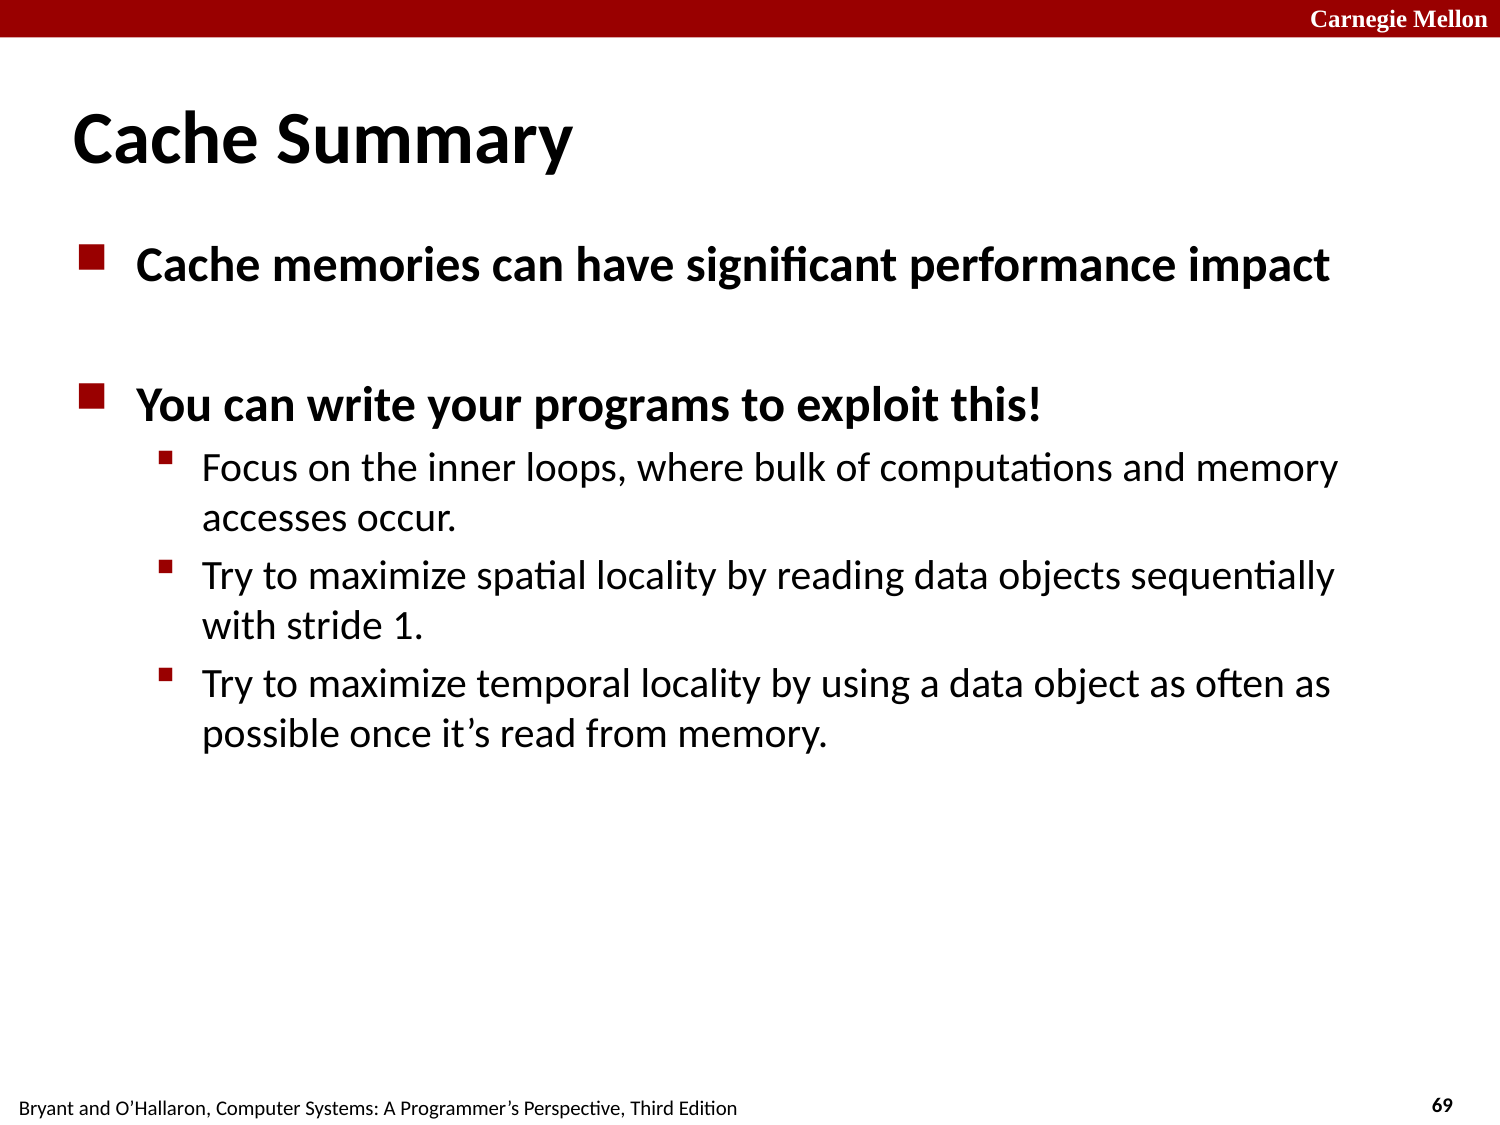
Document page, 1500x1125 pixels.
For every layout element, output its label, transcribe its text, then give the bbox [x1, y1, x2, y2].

title Cache Summary [58, 71, 1305, 197]
list Cache memories can have significant performance impact You can write your programs to exploit this! Focus on the inner loops, where bulk of computations and memory accesses occur. Try to maximize spatial locality by reading data objects sequentially with stride 1. Try to maximize temporal locality by using a data object as often as possible once it’s read from memory. [64, 223, 1361, 1040]
